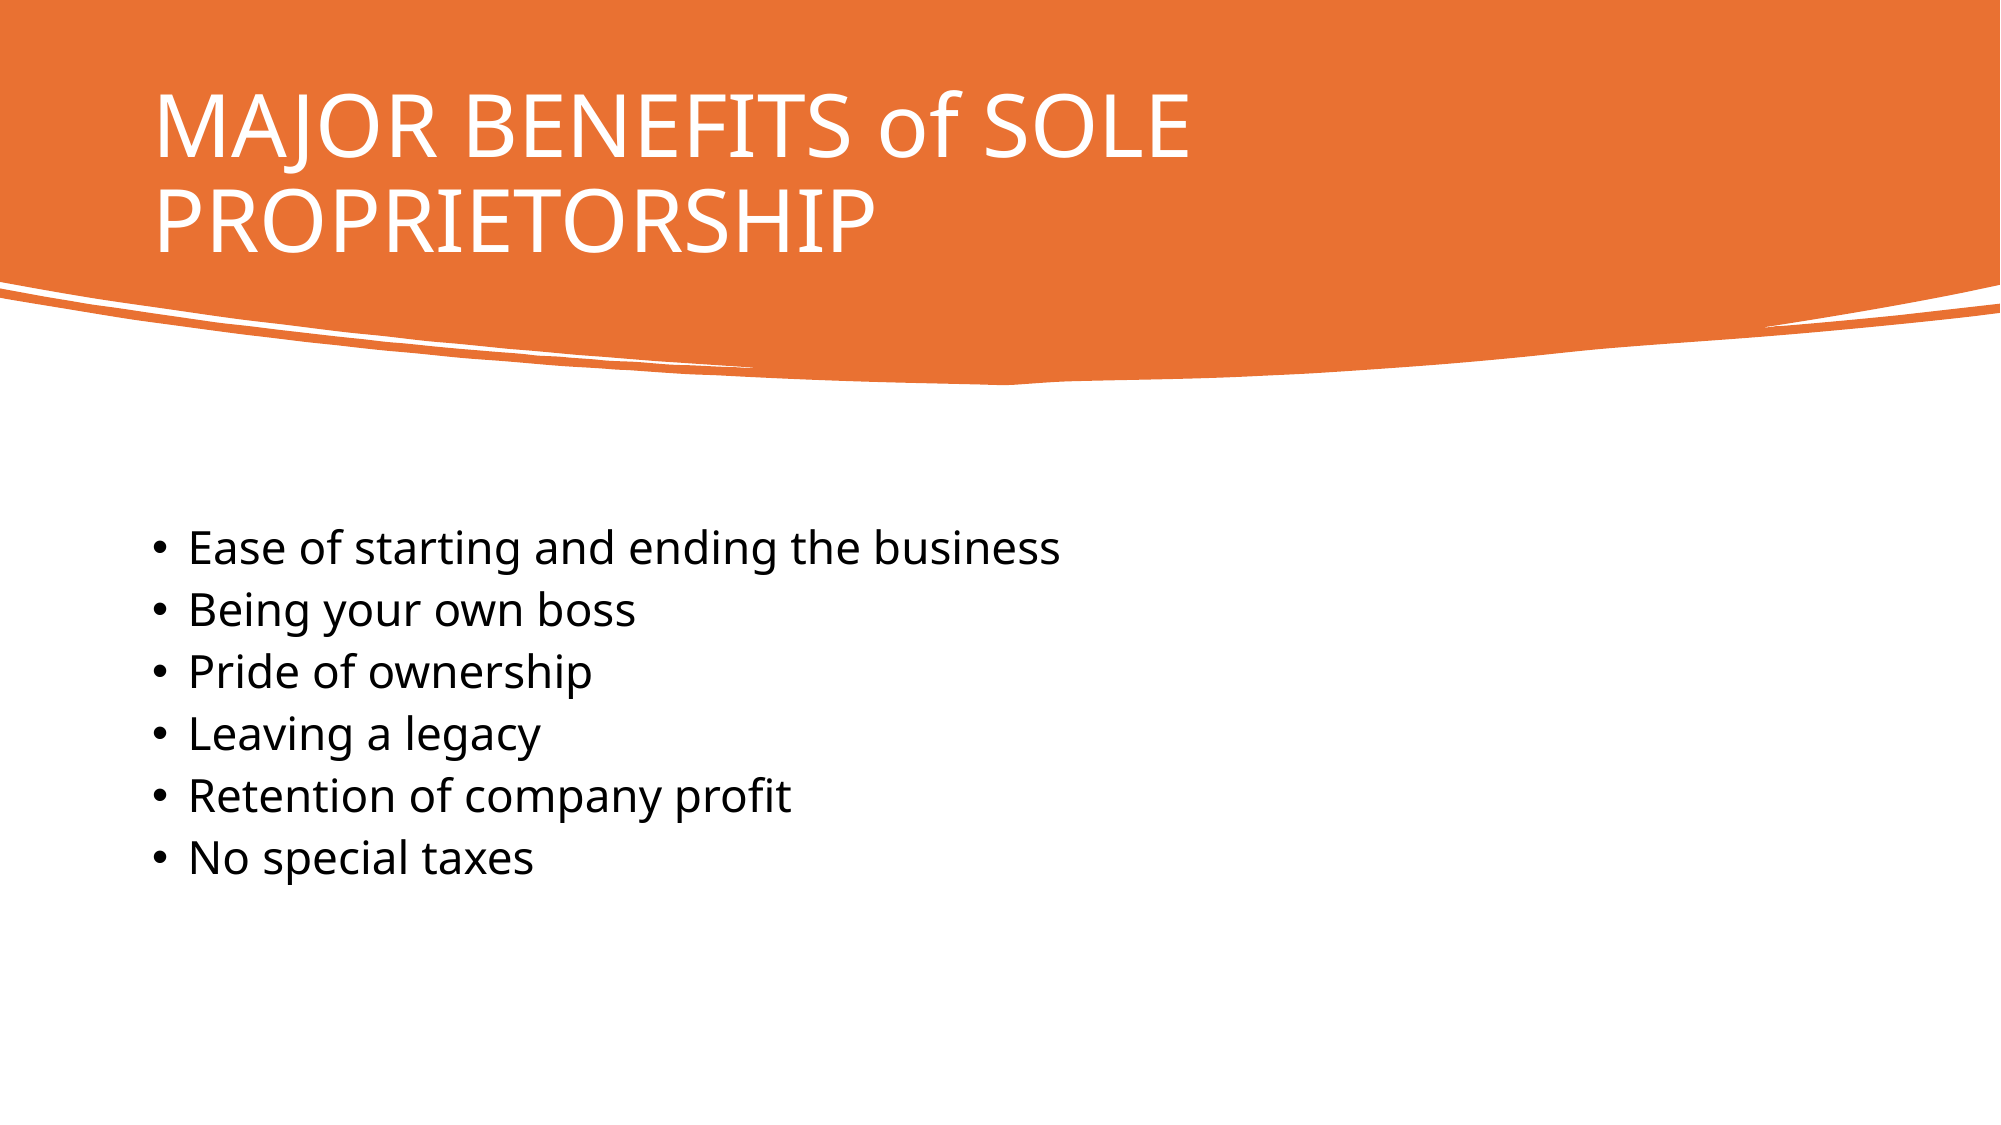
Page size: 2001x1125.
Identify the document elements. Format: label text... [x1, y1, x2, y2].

text_box [0, 283, 699, 365]
text_box [0, 0, 2000, 386]
text_box Ease of starting and ending the business Being your own boss Pride of ownership Leaving a legacy Retention of company profit No special taxes [137, 517, 1863, 1107]
text_box MAJOR BENEFITS of SOLE PROPRIETORSHIP [137, 65, 1863, 287]
text_box [0, 298, 2000, 1125]
text_box [1785, 286, 2000, 325]
